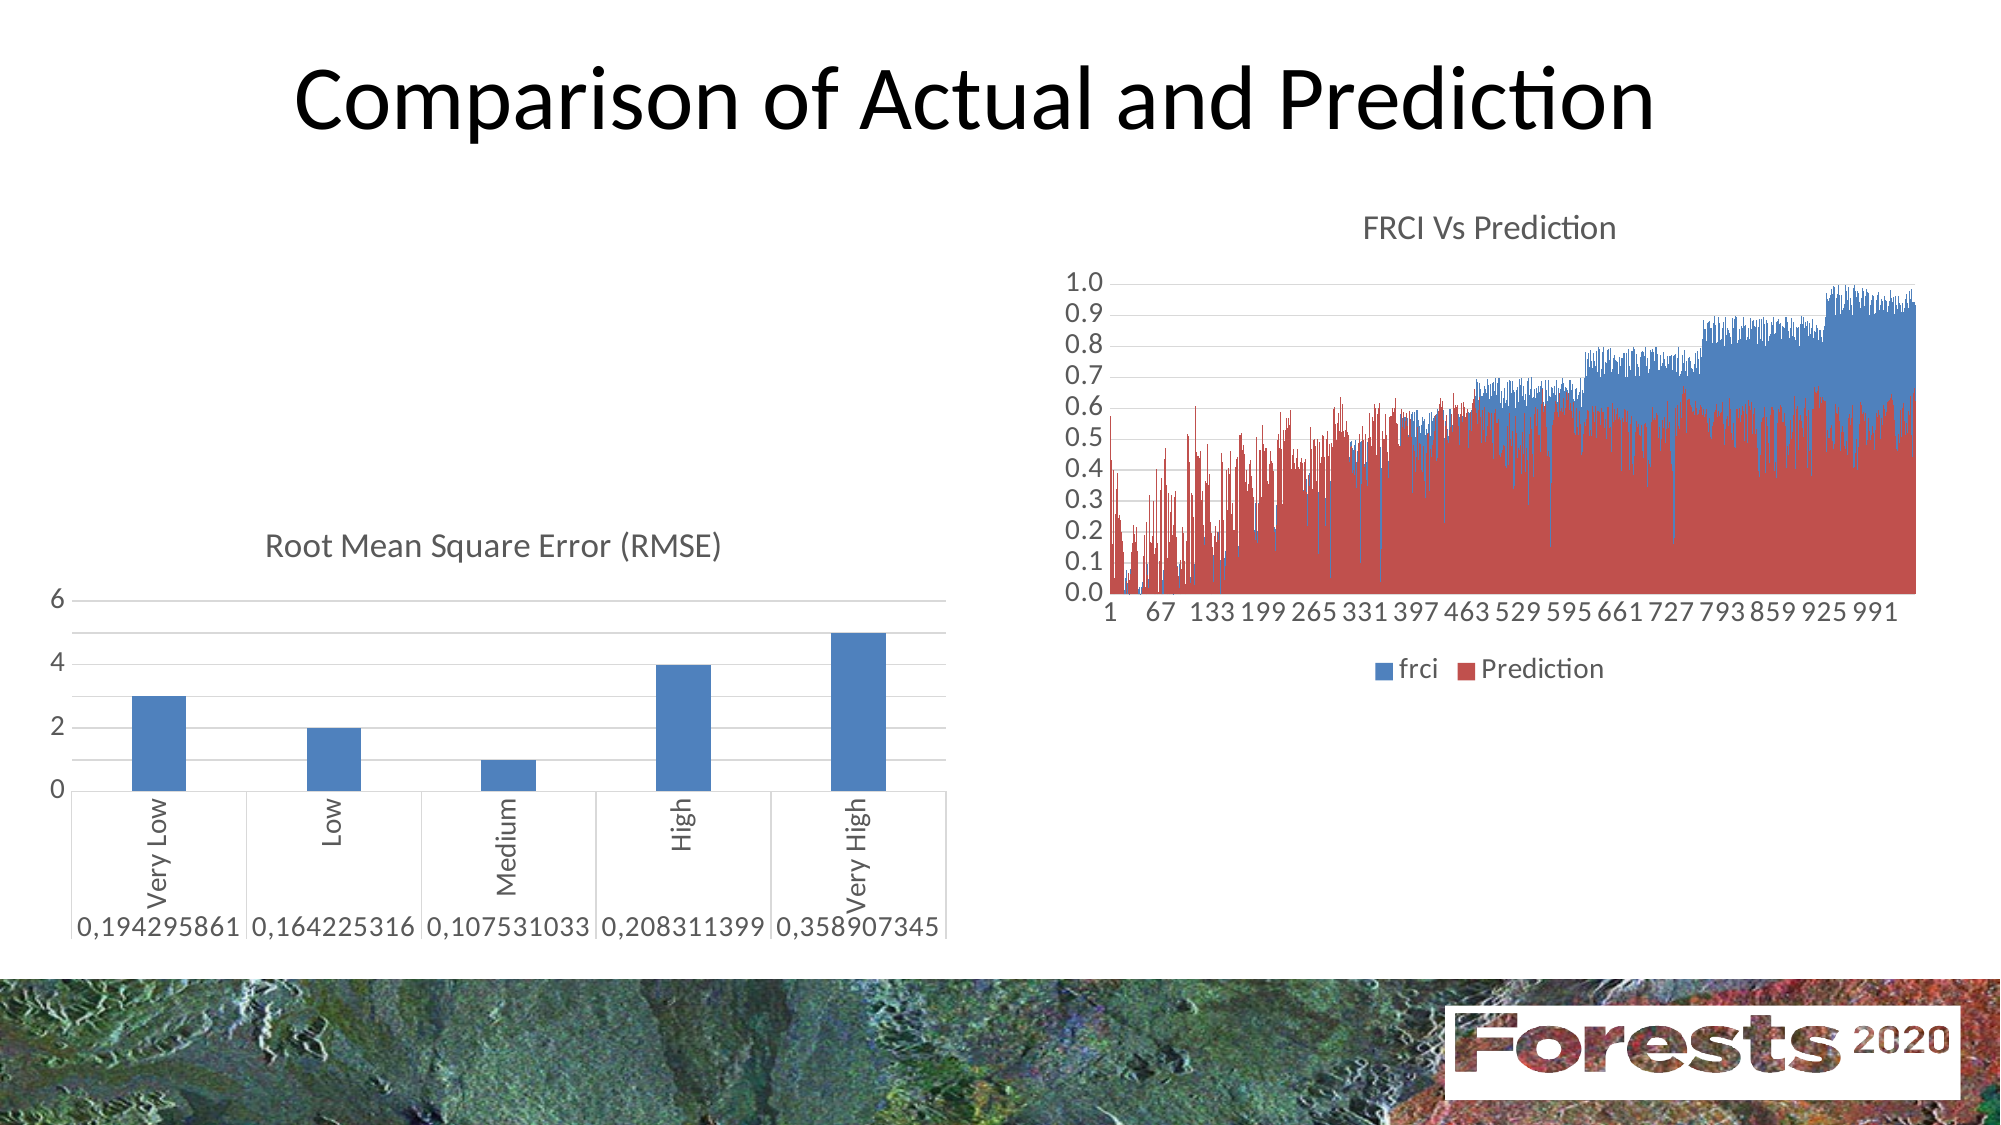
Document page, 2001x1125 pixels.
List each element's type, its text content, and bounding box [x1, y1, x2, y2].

title Comparison of Actual and Prediction [279, 30, 1697, 171]
chart [31, 503, 965, 954]
chart [1046, 184, 1934, 693]
picture [0, 979, 2000, 1125]
